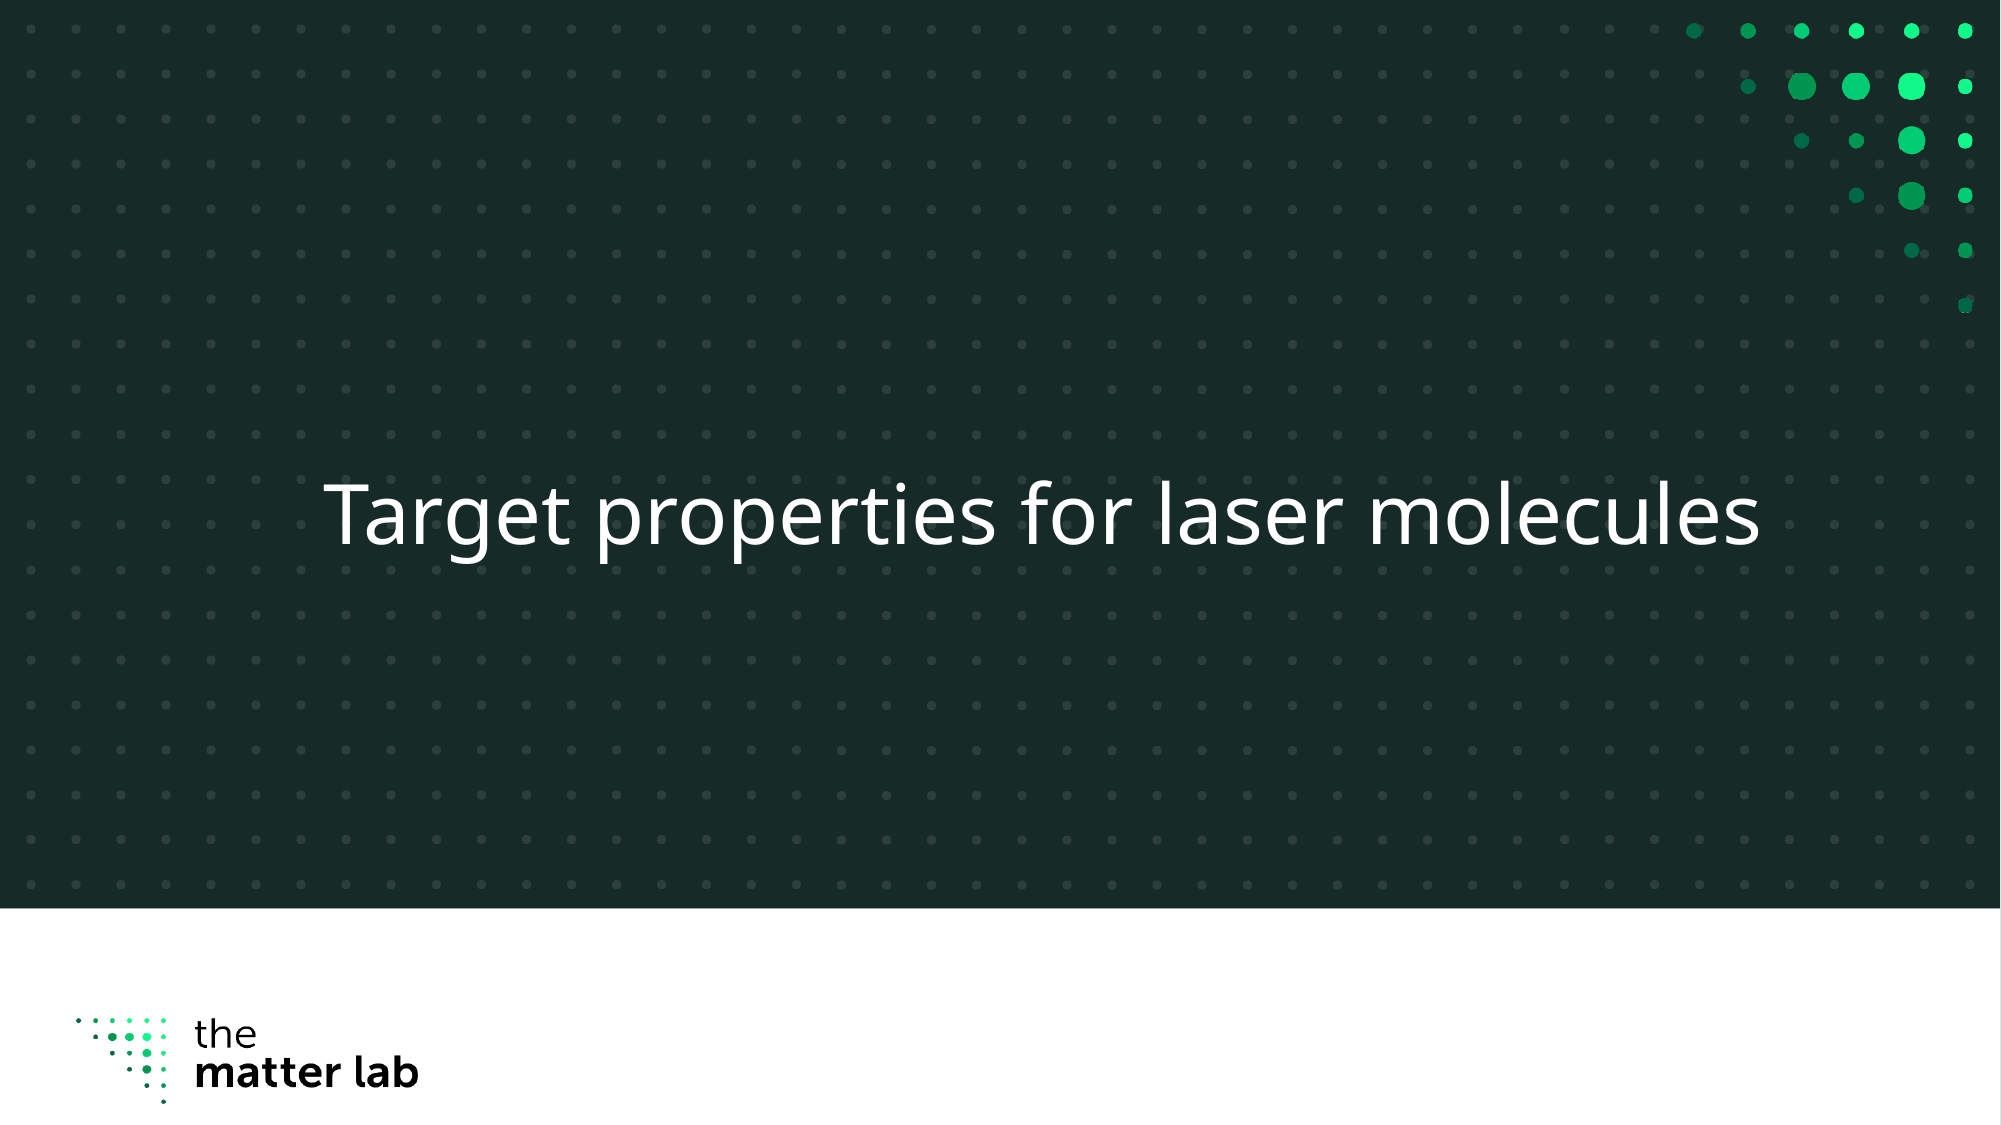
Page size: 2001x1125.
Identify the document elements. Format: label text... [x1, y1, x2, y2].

picture [51, 993, 418, 1105]
picture [0, 0, 2001, 1125]
text_box Target properties for laser molecules [175, 372, 1912, 662]
text_box [0, 908, 2000, 1125]
